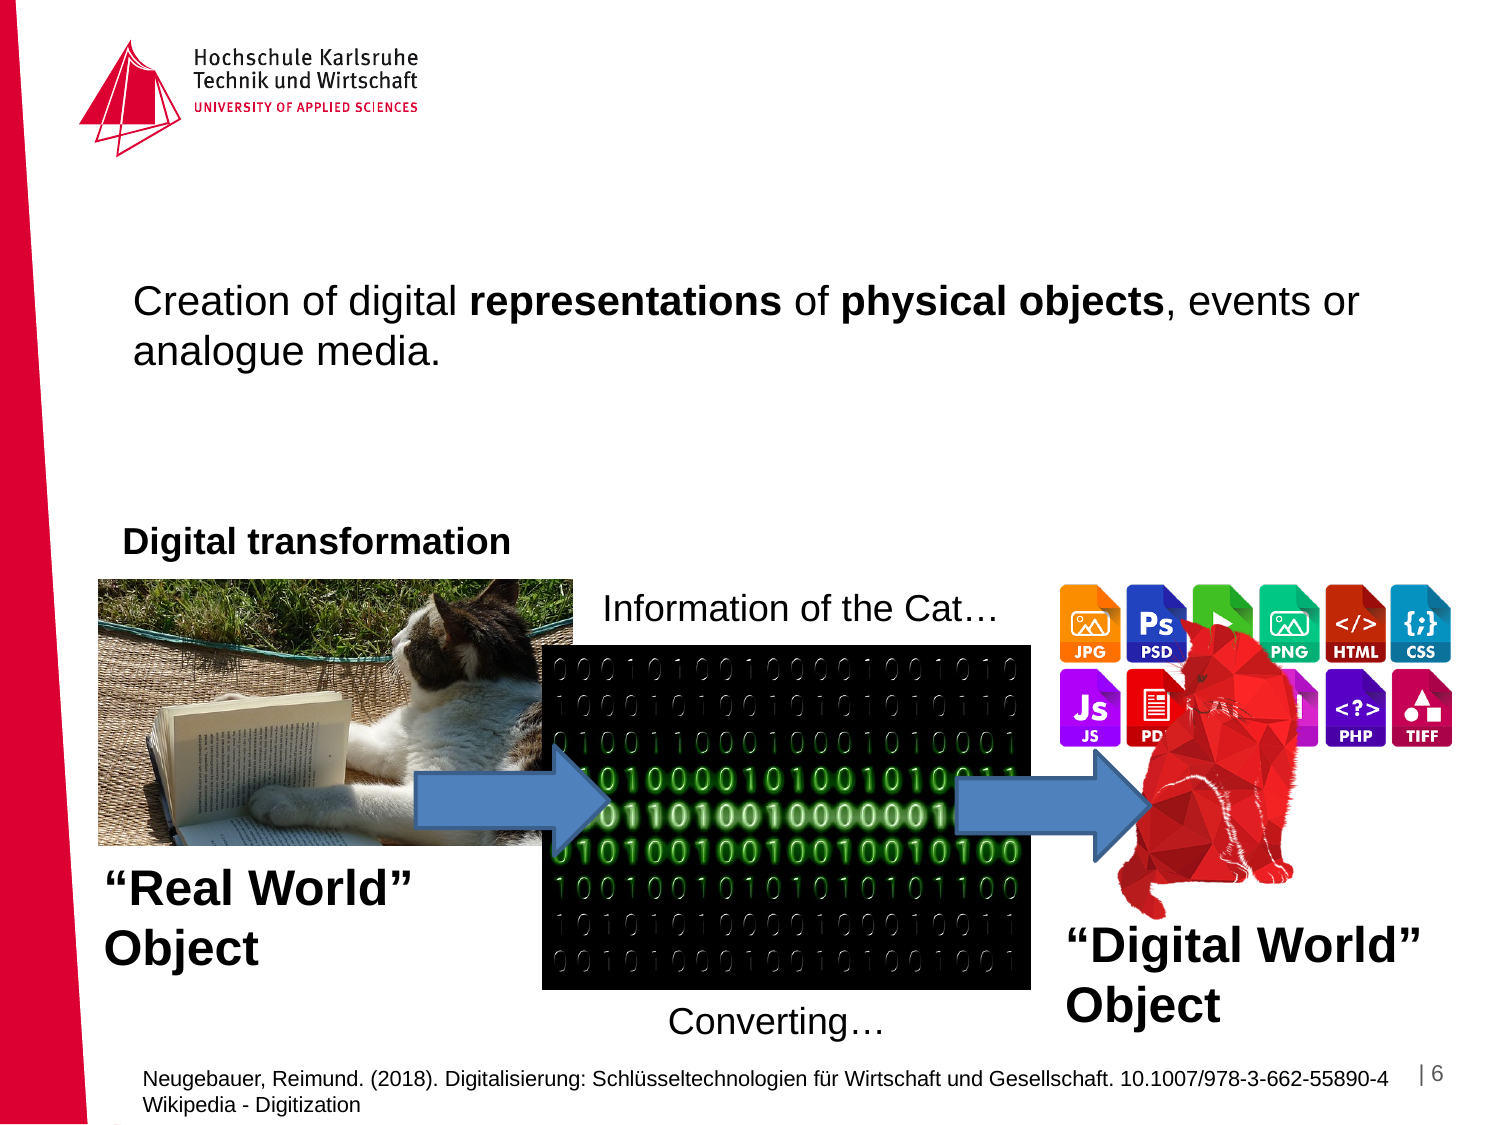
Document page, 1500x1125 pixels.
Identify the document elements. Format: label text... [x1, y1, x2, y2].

text_box “Digital World” Object [1050, 905, 1465, 1041]
text_box Creation of digital representations of physical objects, events or analogue media. [118, 266, 1443, 382]
text_box Converting… [653, 999, 902, 1050]
text_box “Real World” Object [88, 848, 454, 984]
text_box Neugebauer, Reimund. (2018). Digitalisierung: Schlüsseltechnologien für Wirtschaft und Gesellschaft. 10.1007/978-3-662-55890-4 Wikipedia - Digitization [127, 1056, 1481, 1124]
text_box | <Foliennummer> [1009, 1042, 1444, 1103]
picture [98, 578, 1031, 990]
text_box Digital transformation [107, 510, 528, 570]
text_box Information of the Cat… [587, 576, 1016, 637]
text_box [1029, 567, 1453, 1010]
